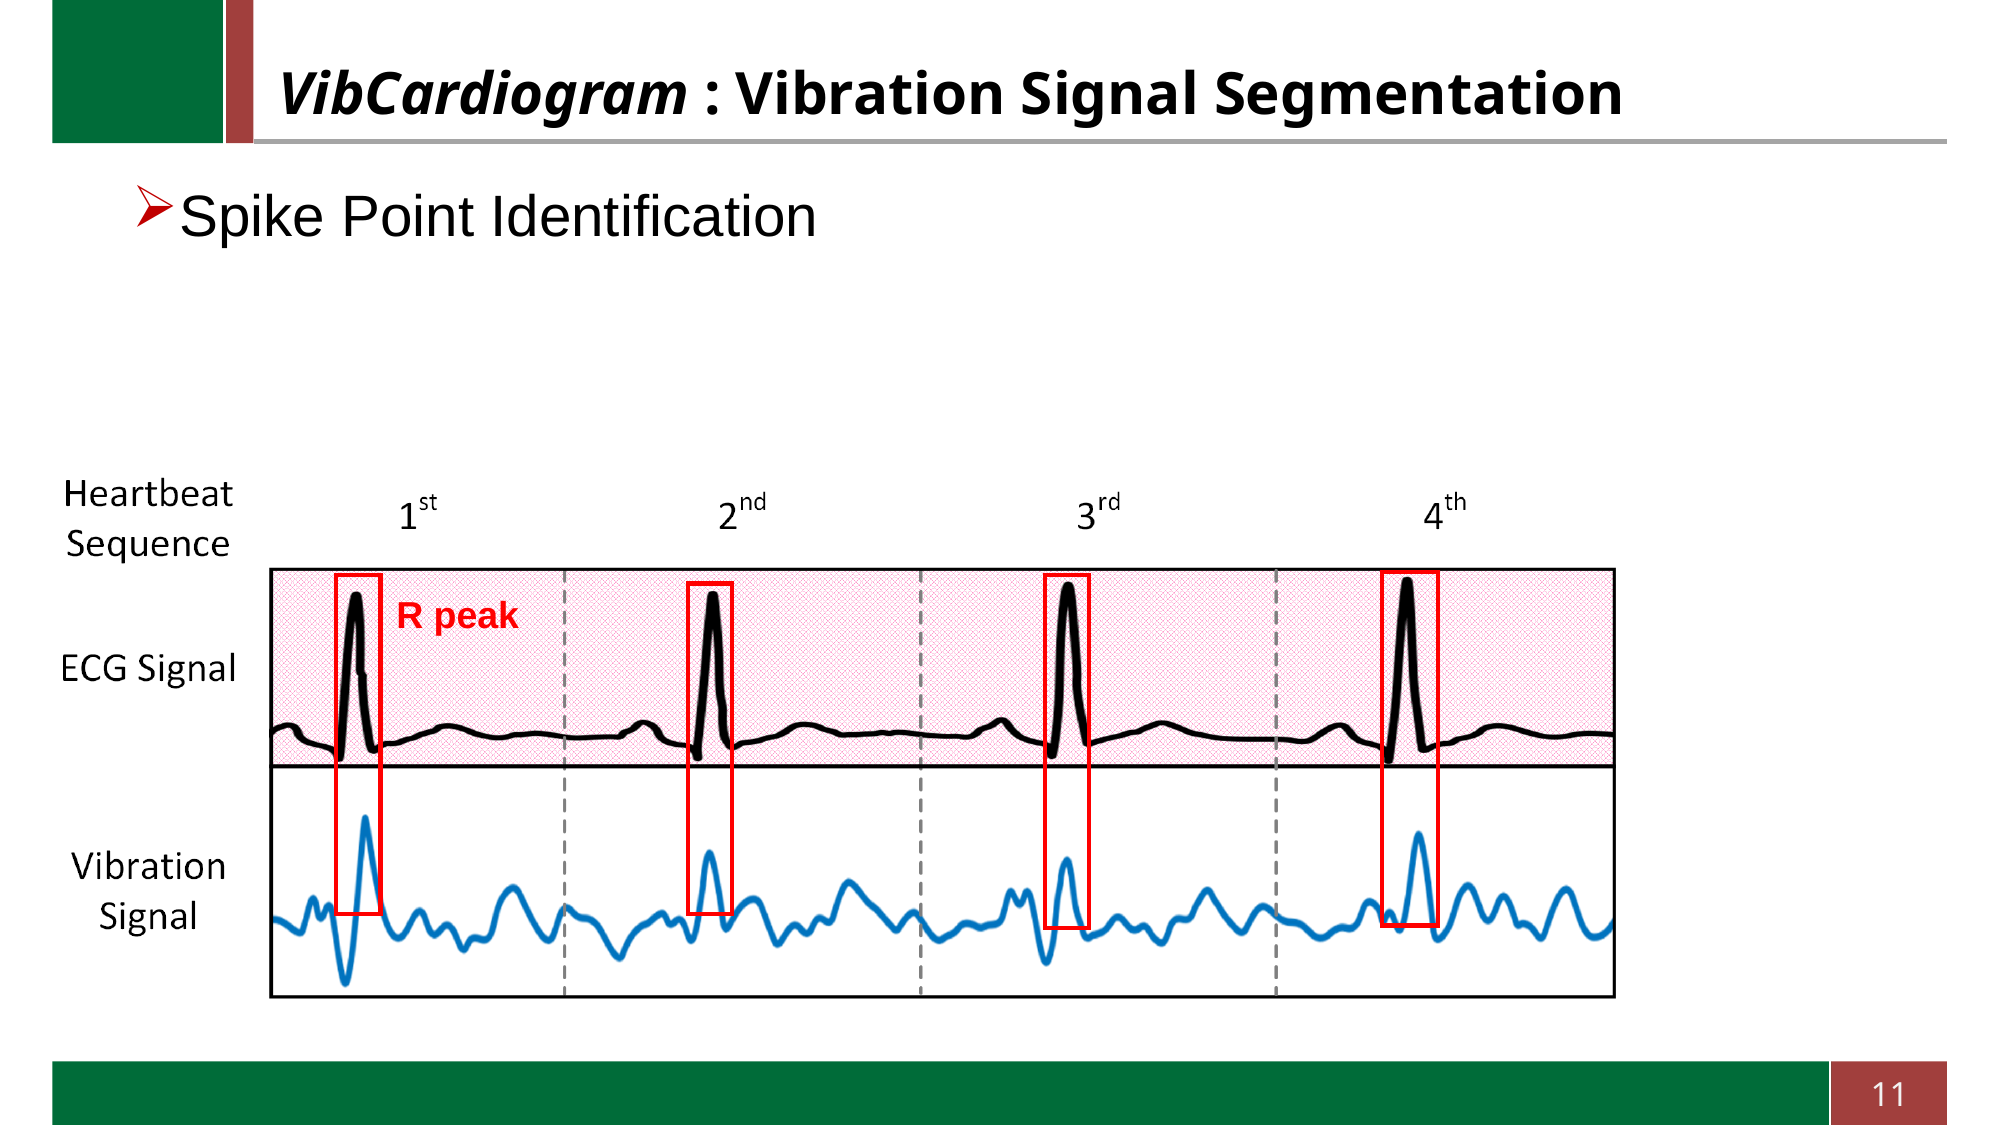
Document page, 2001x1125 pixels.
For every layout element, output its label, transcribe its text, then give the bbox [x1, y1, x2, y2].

title VibCardiogram : Vibration Signal Segmentation [263, 24, 2000, 168]
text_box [35, 455, 1618, 1000]
text_box Spike Point Identification [117, 170, 1796, 326]
